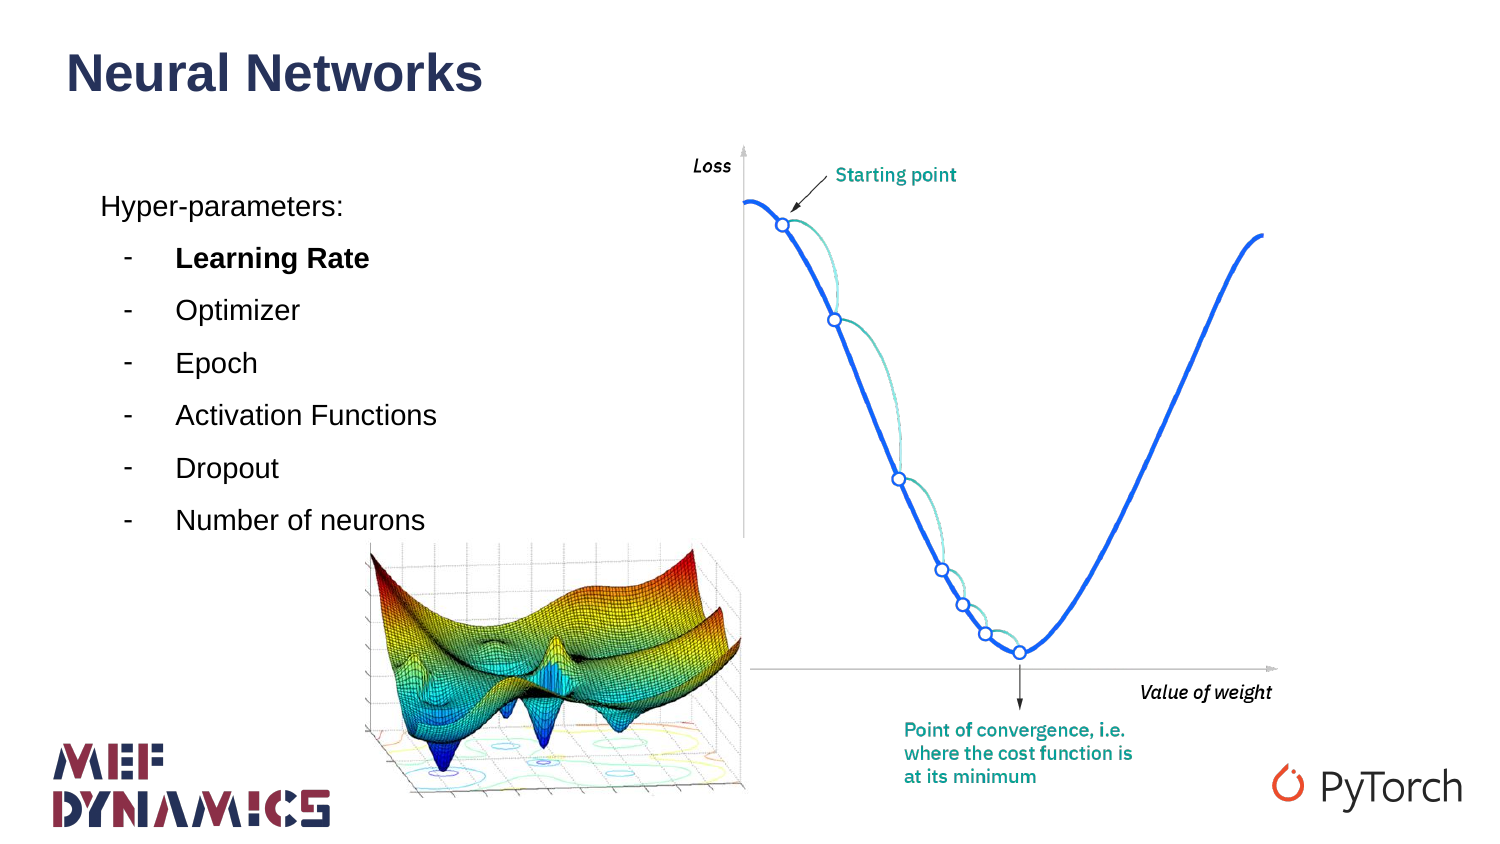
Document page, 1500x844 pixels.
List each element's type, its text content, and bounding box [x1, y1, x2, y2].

picture [50, 742, 333, 830]
text_box Hyper-parameters: Learning Rate Optimizer Epoch Activation Functions Dropout Number of neurons [85, 154, 630, 552]
title Neural Networks [51, 23, 1449, 118]
picture [365, 117, 1475, 838]
